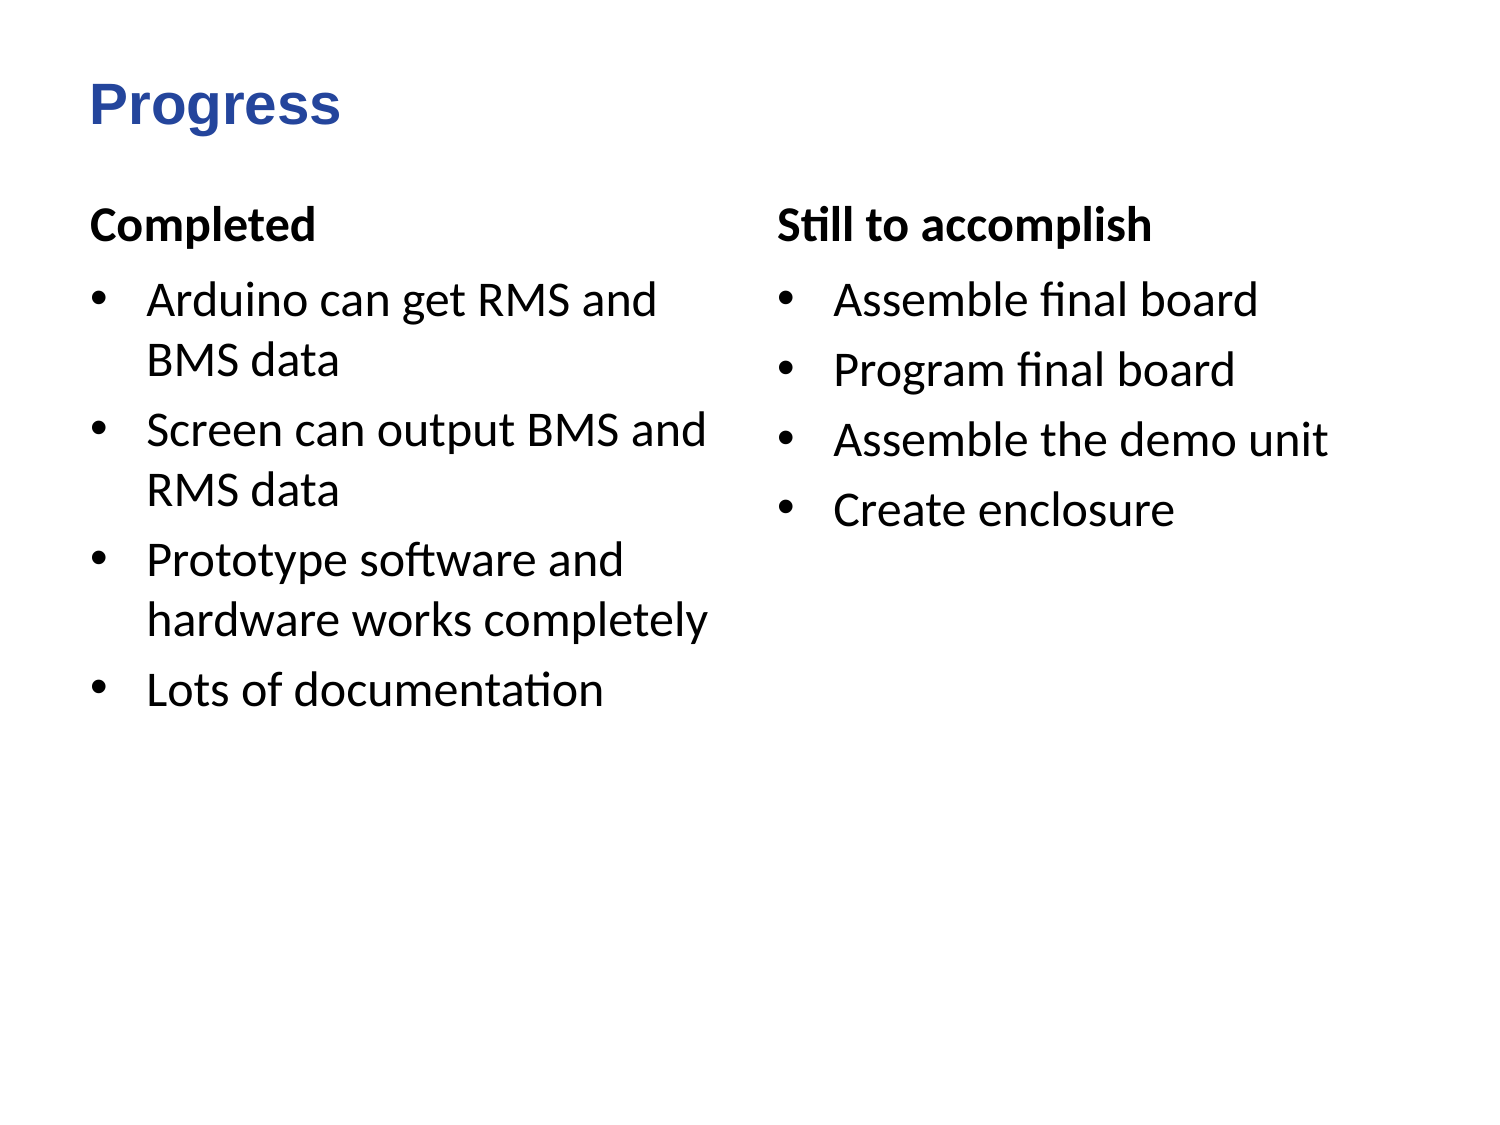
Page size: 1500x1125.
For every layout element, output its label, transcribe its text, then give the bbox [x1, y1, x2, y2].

list Arduino can get RMS and BMS data Screen can output BMS and RMS data Prototype software and hardware works completely Lots of documentation [75, 259, 738, 908]
list Completed [75, 154, 738, 259]
text_box Progress [75, 7, 1425, 195]
list Assemble final board Program final board Assemble the demo unit Create enclosure [761, 259, 1425, 908]
list Still to accomplish [761, 154, 1425, 259]
